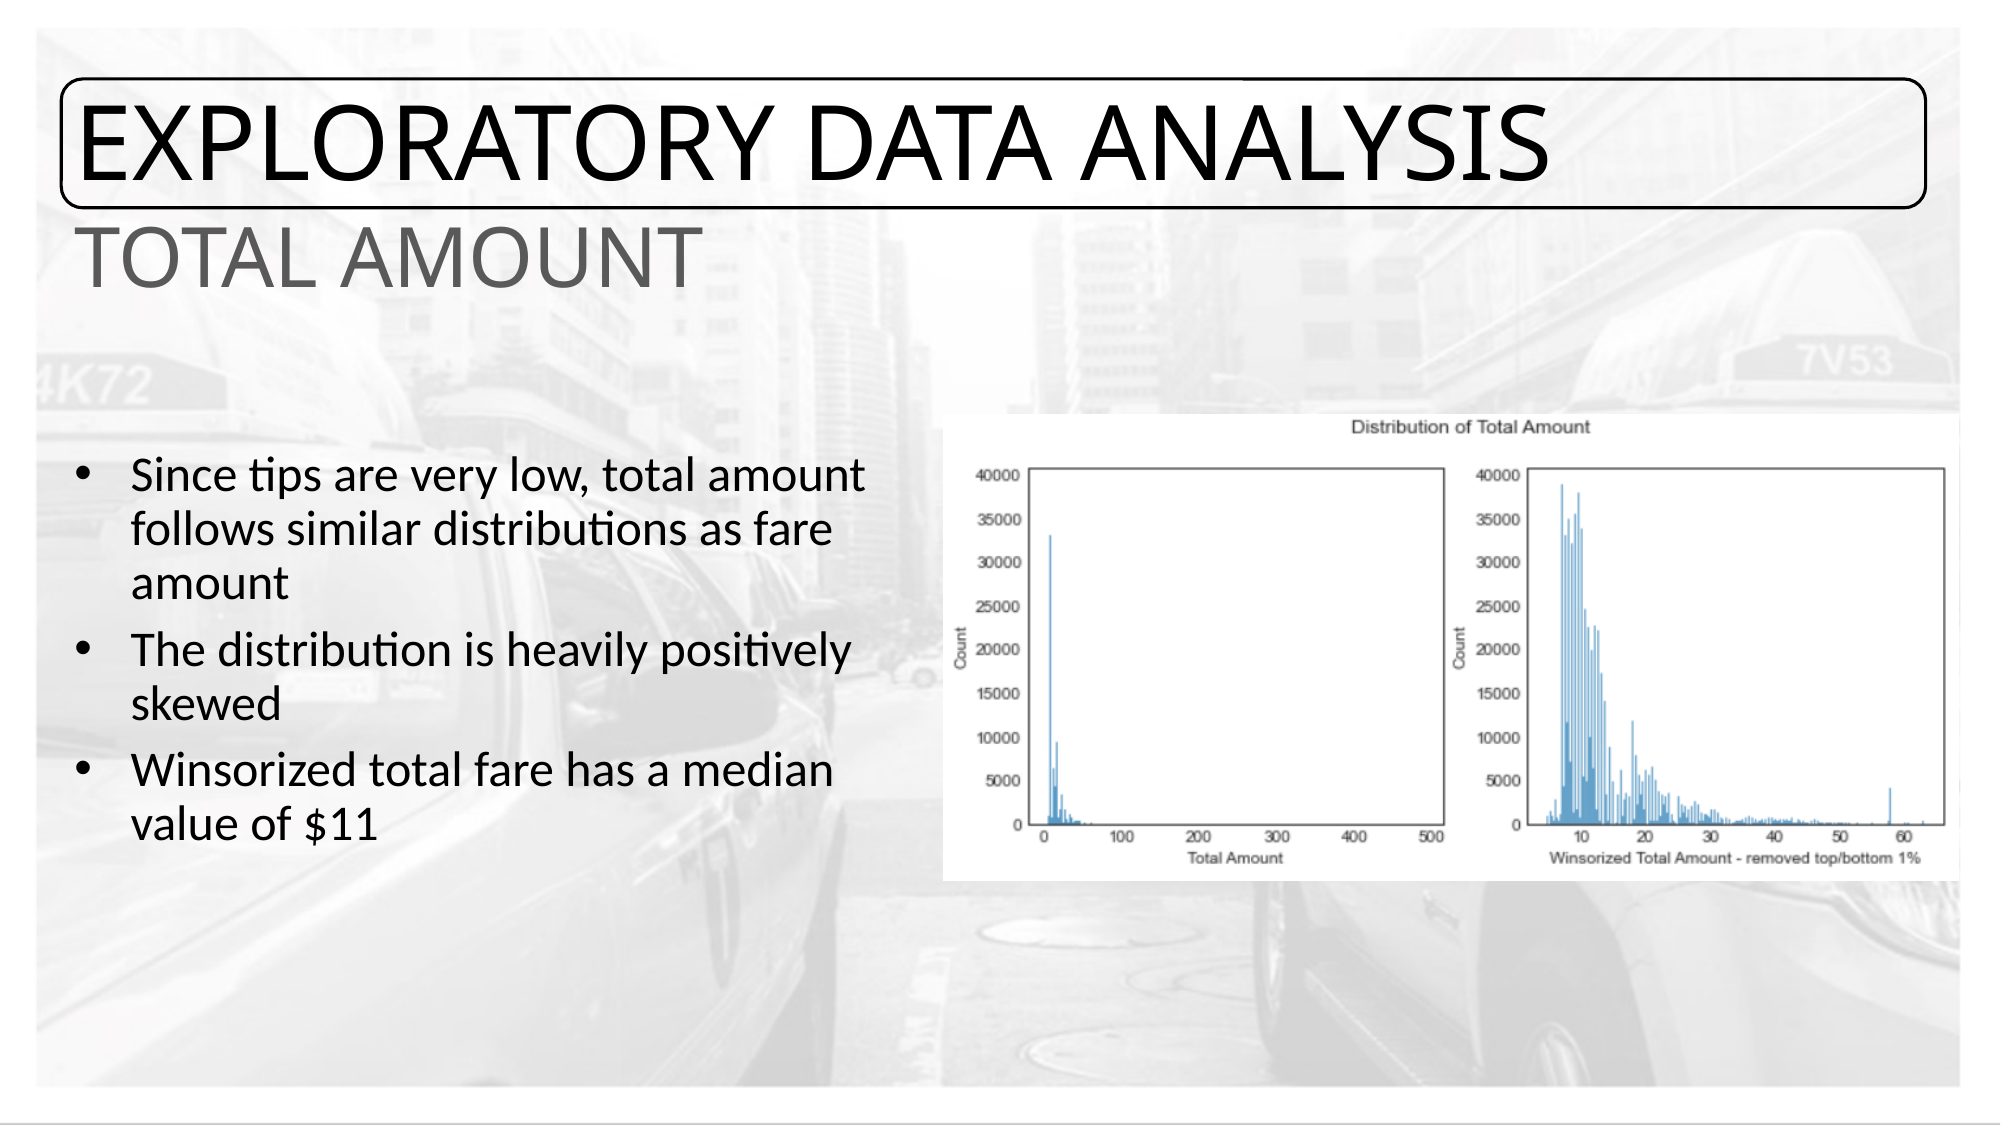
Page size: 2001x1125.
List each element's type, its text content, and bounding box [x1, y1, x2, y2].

text_box [60, 77, 1927, 209]
text_box Since tips are very low, total amount follows similar distributions as fare amount The distribution is heavily positively skewed Winsorized total fare has a median value of $11 [74, 448, 896, 868]
picture [0, 0, 2001, 1125]
